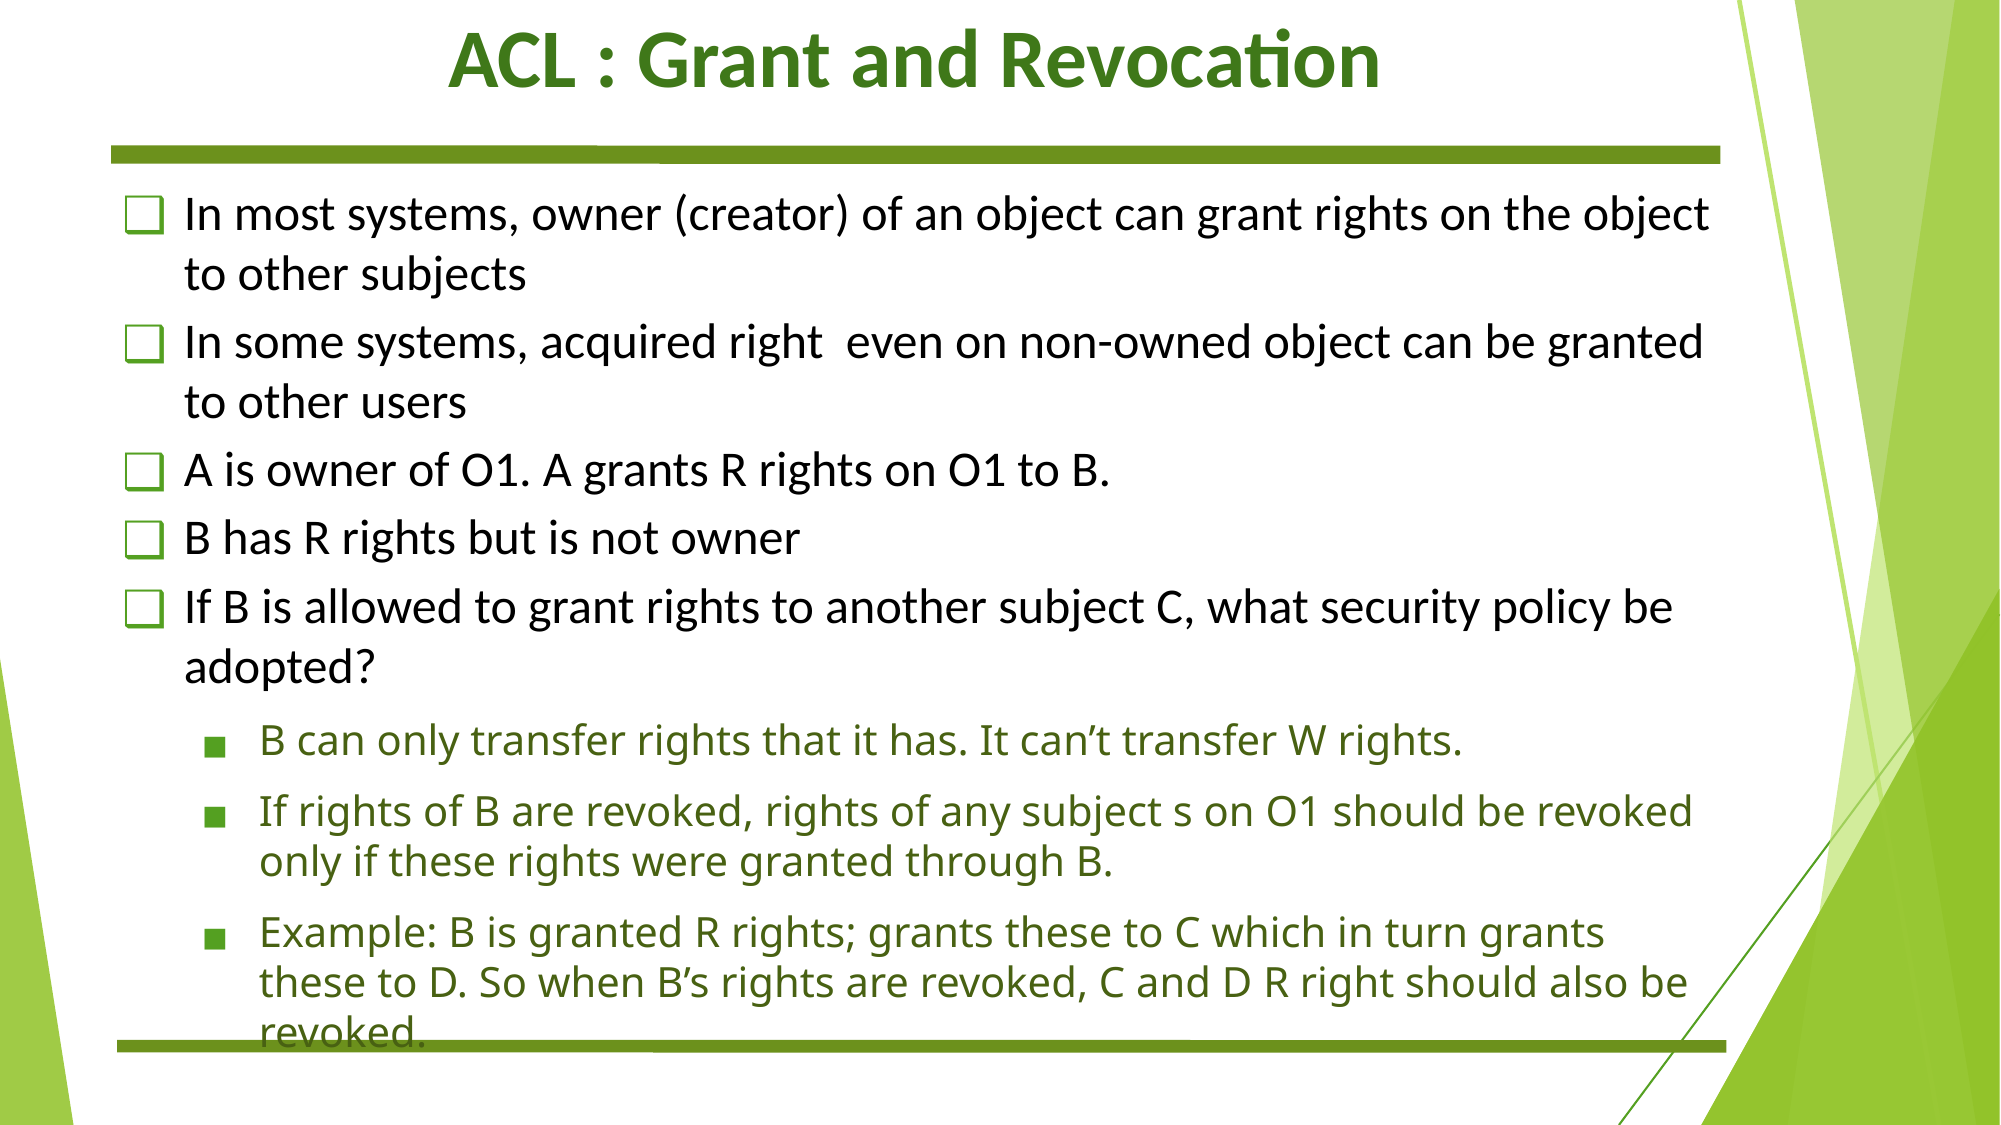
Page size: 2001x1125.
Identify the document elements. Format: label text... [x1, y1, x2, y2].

list In most systems, owner (creator) of an object can grant rights on the object to other subjects In some systems, acquired right even on non-owned object can be granted to other users A is owner of O1. A grants R rights on O1 to B. B has R rights but is not owner If B is allowed to grant rights to another subject C, what security policy be adopted? B can only transfer rights that it has. It can’t transfer W rights. If rights of B are revoked, rights of any subject s on O1 should be revoked only if these rights were granted through B. Example: B is granted R rights; grants these to C which in turn grants these to D. So when B’s rights are revoked, C and D R right should also be revoked. [108, 180, 1718, 1034]
title ACL : Grant and Revocation [111, 3, 1721, 155]
